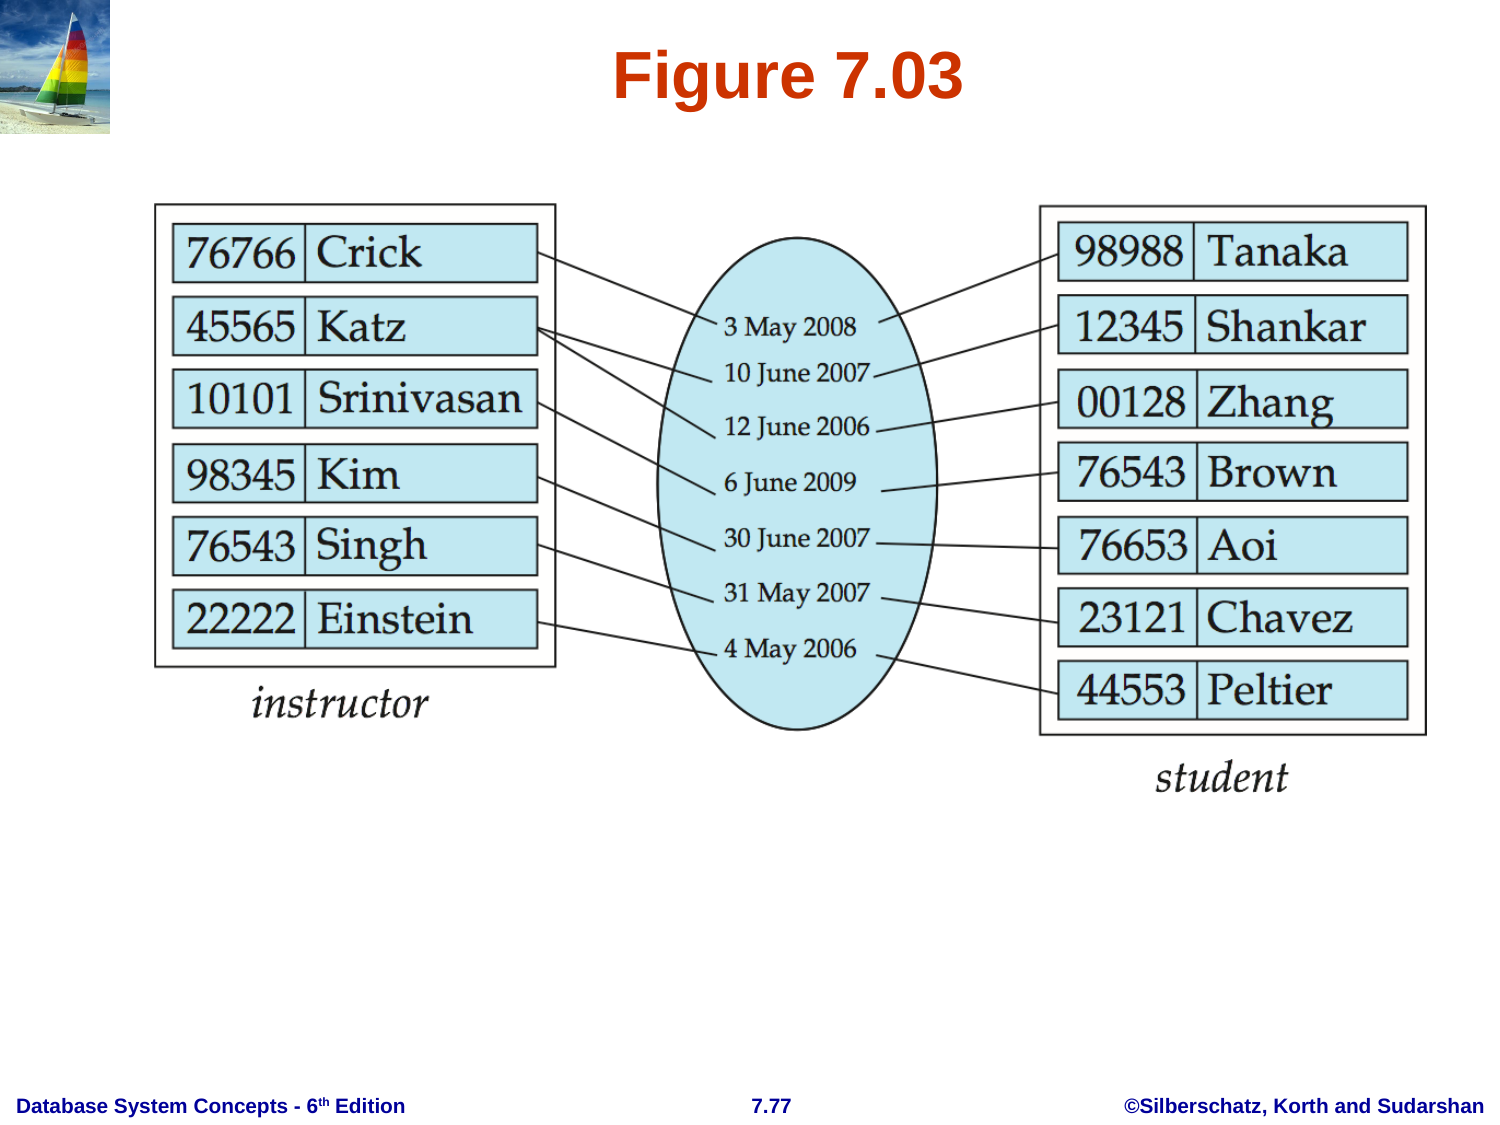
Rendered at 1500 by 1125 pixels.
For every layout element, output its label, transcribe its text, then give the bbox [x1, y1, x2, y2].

picture [154, 199, 1427, 804]
title Figure 7.03 [125, 18, 1452, 120]
picture [0, 0, 110, 134]
